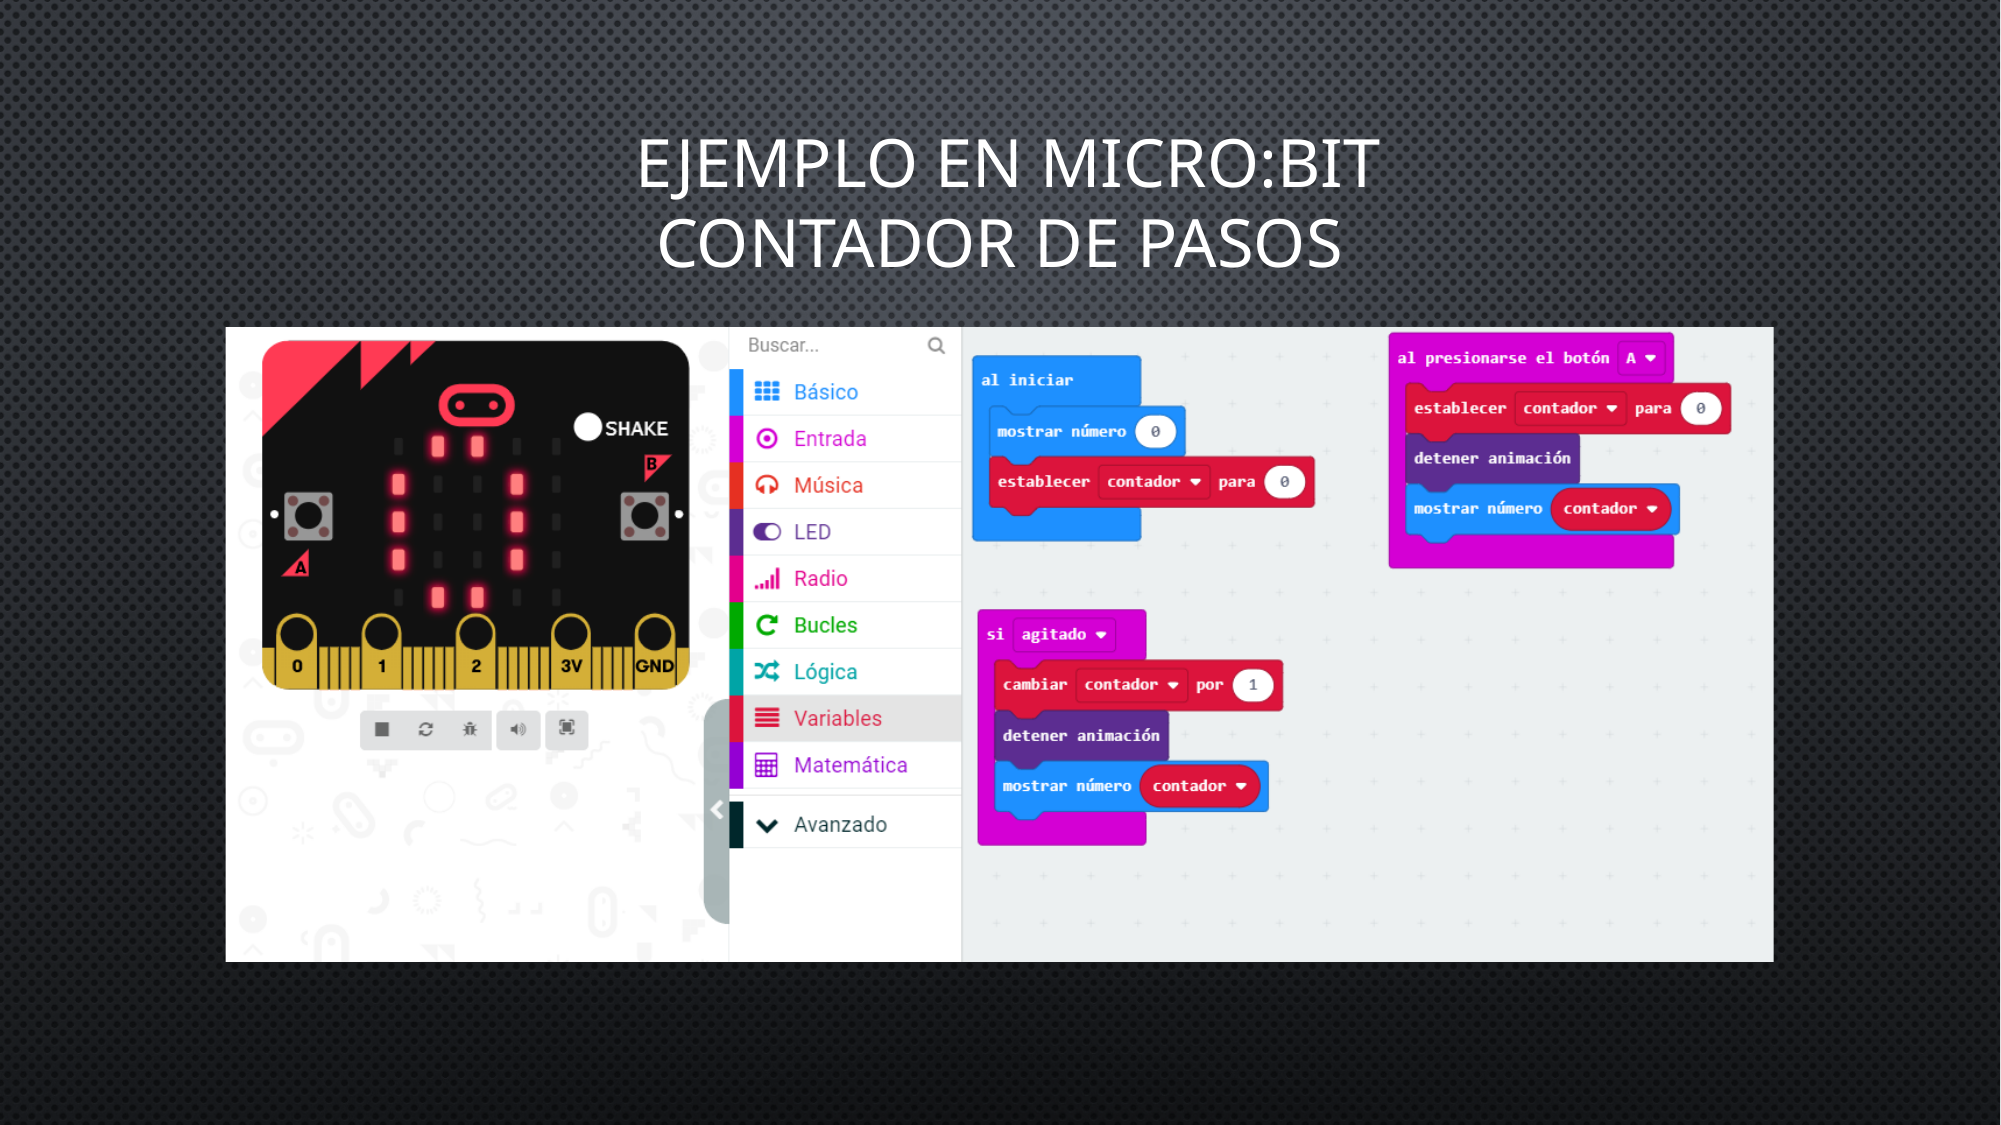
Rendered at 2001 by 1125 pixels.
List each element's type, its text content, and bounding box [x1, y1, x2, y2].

picture [225, 327, 1774, 962]
title Ejemplo en Micro:bit contador de pasos [187, 99, 1813, 302]
